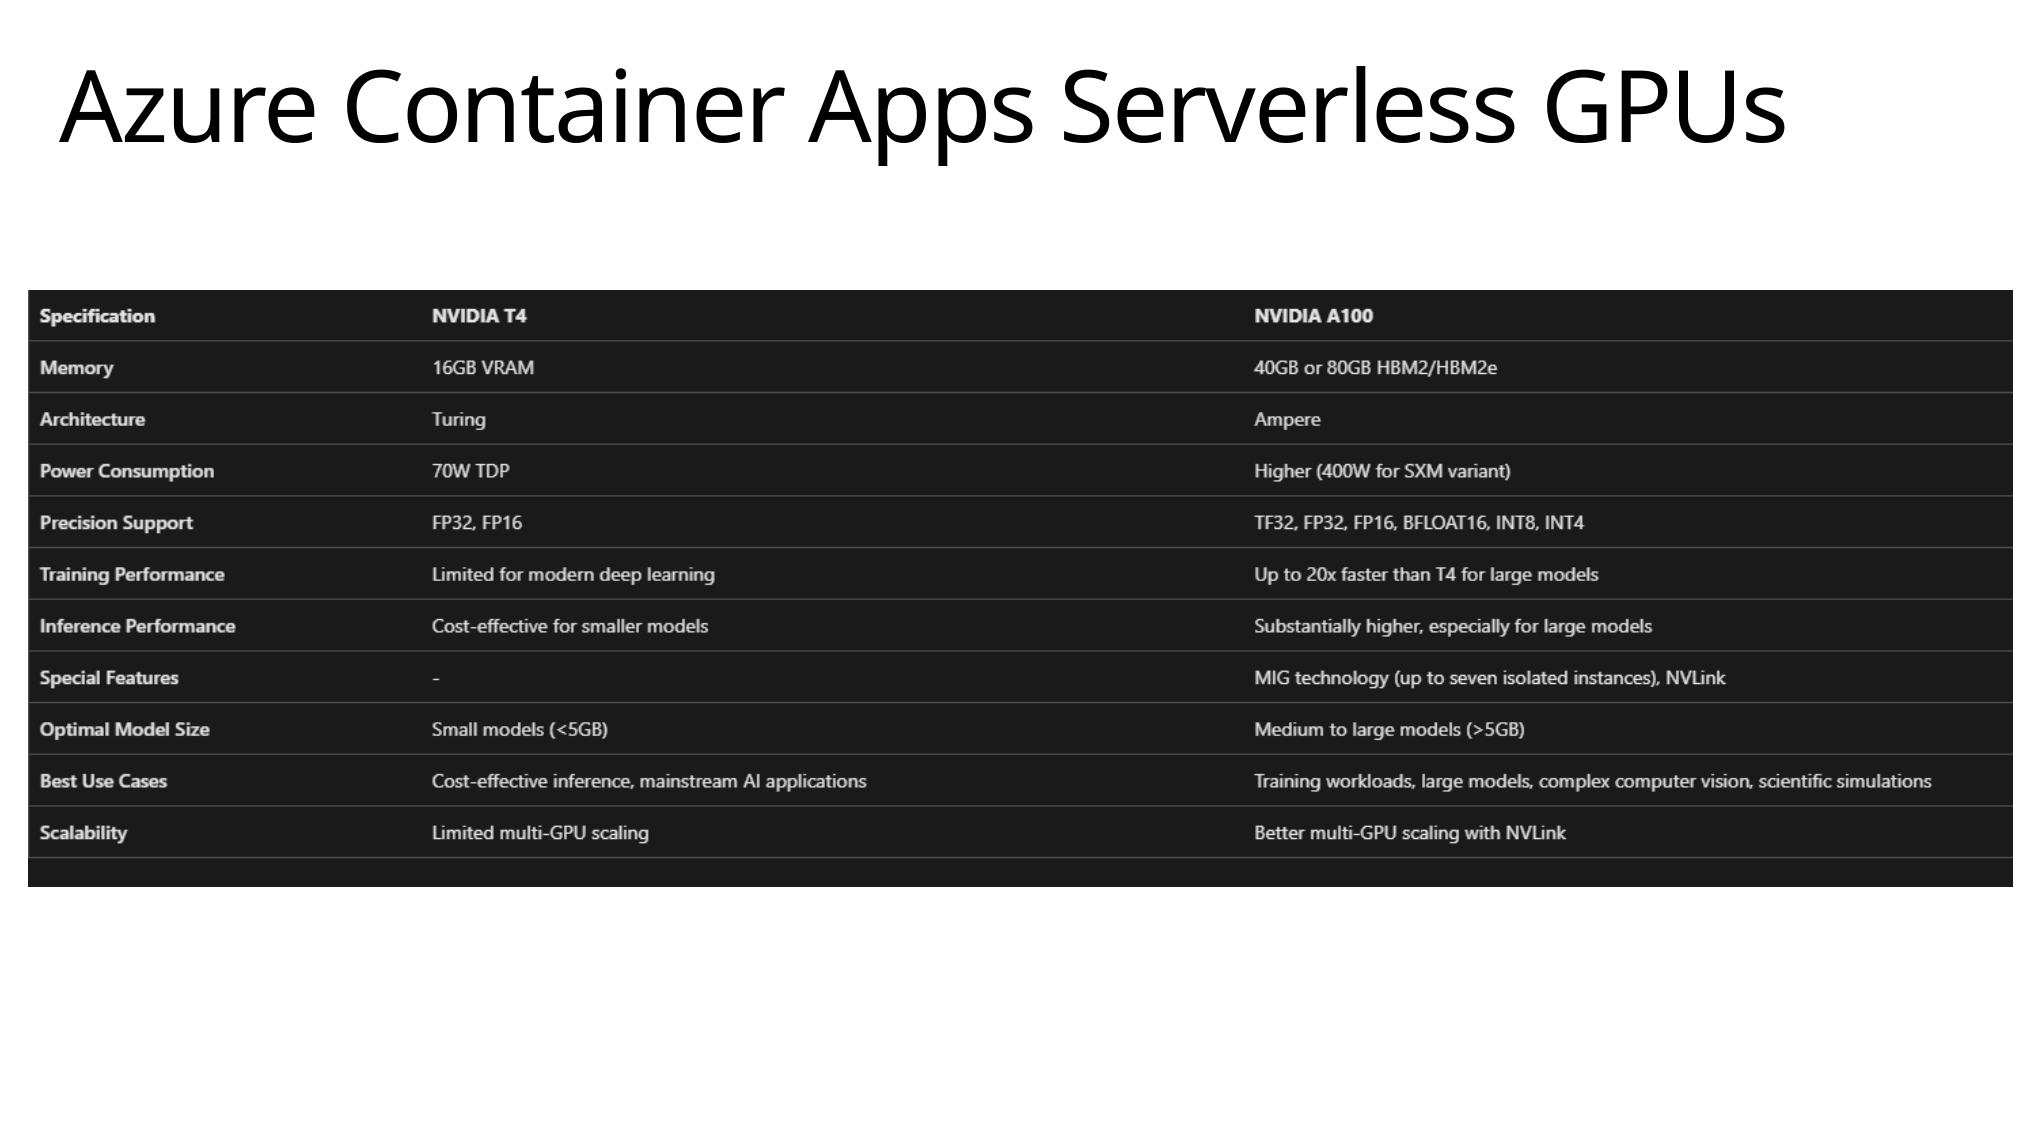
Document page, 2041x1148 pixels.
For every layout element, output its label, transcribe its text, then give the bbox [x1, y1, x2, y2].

text_box Azure Container Apps Serverless GPUs [45, 48, 1995, 199]
picture [28, 290, 2013, 887]
